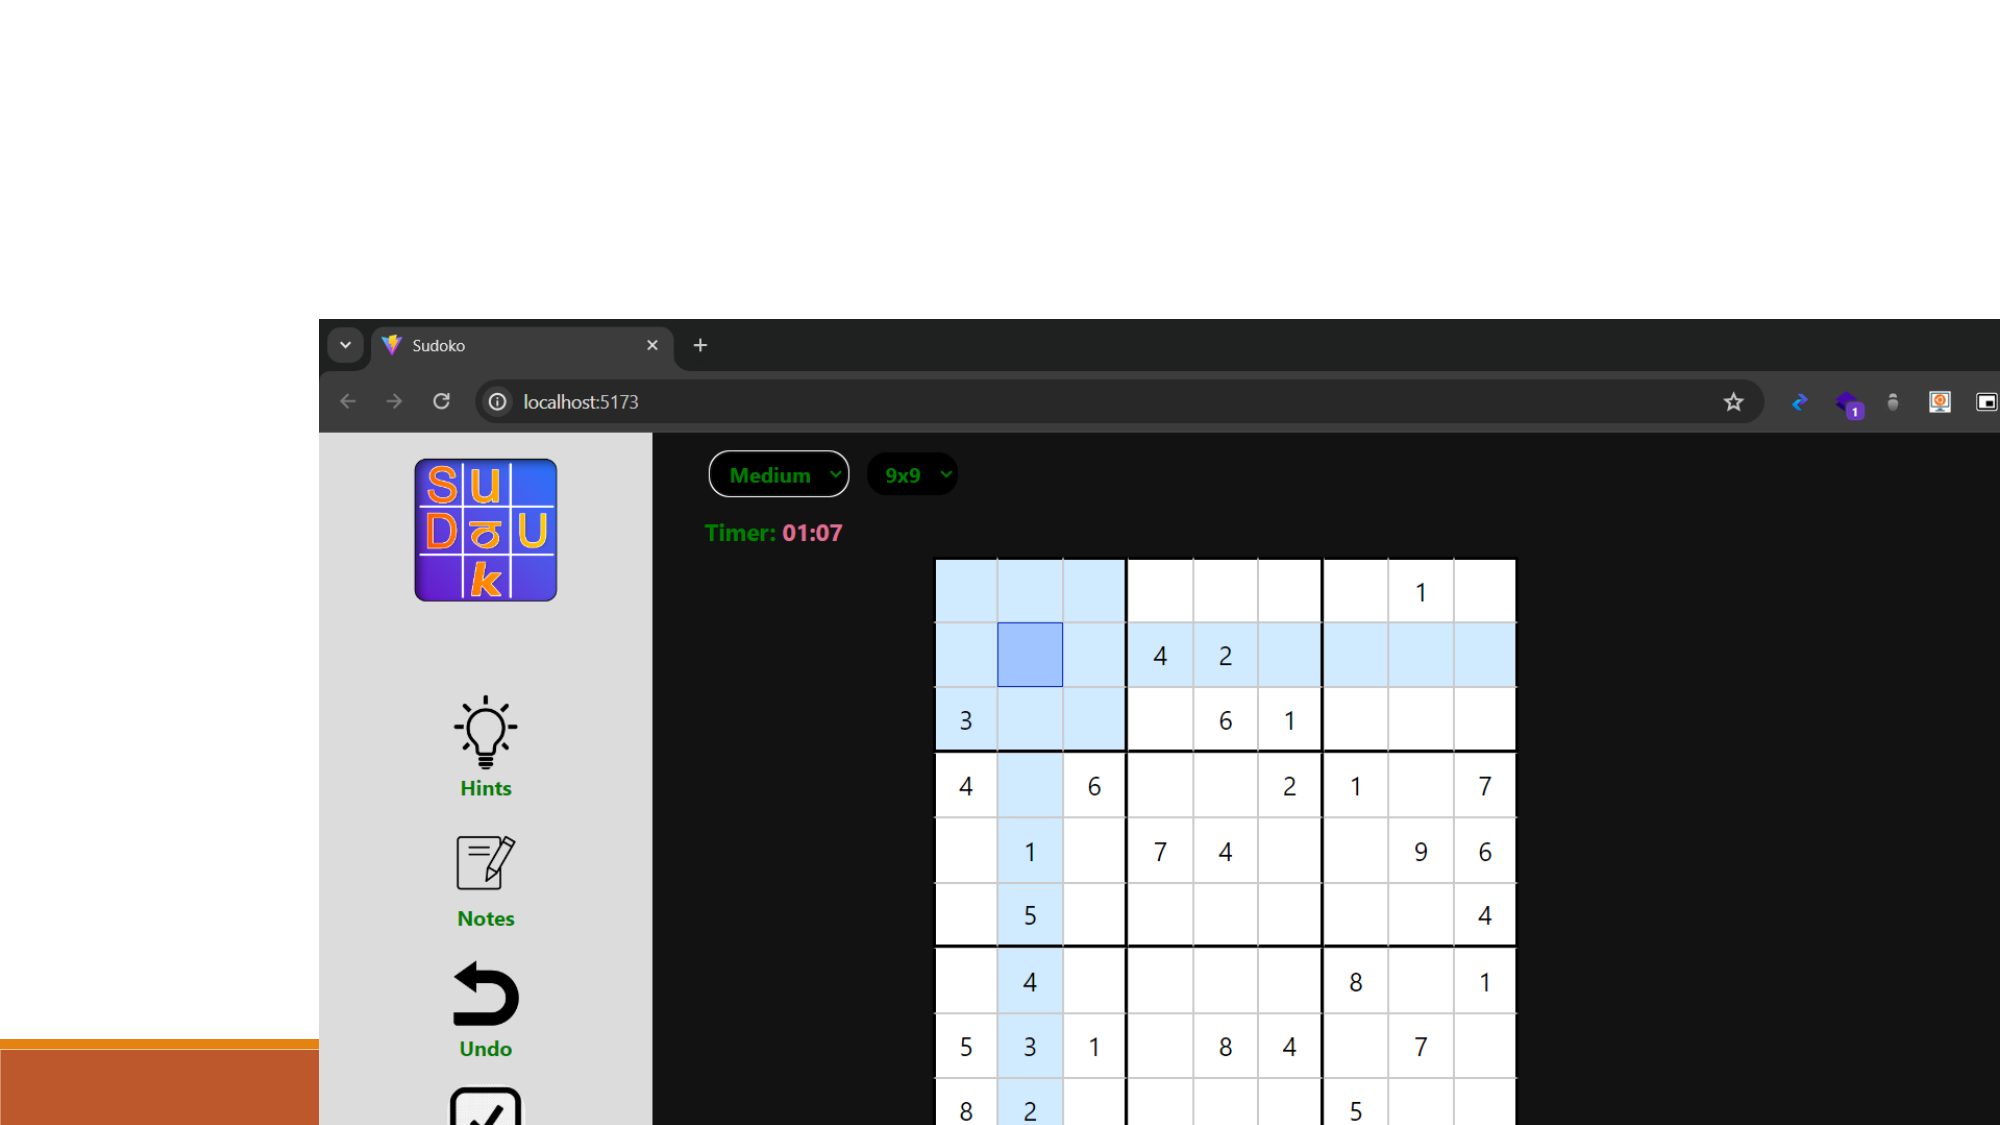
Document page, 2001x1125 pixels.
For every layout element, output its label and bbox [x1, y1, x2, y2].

picture [319, 319, 2000, 1125]
